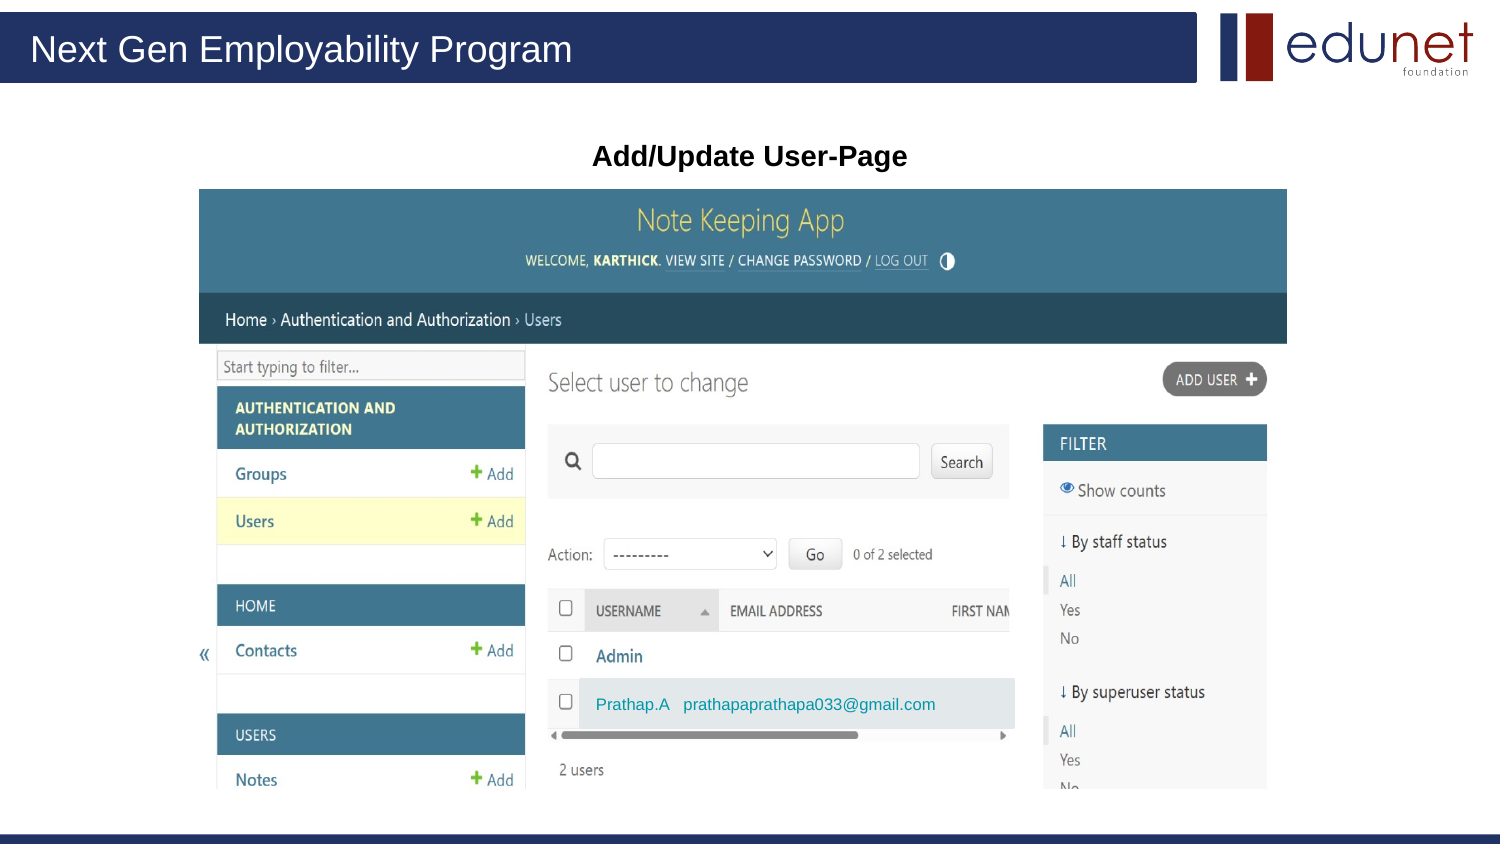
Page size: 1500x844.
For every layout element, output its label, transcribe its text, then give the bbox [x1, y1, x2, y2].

picture [1279, 14, 1482, 83]
title Add/Update User-Page [102, 100, 1398, 209]
picture [199, 189, 1287, 789]
